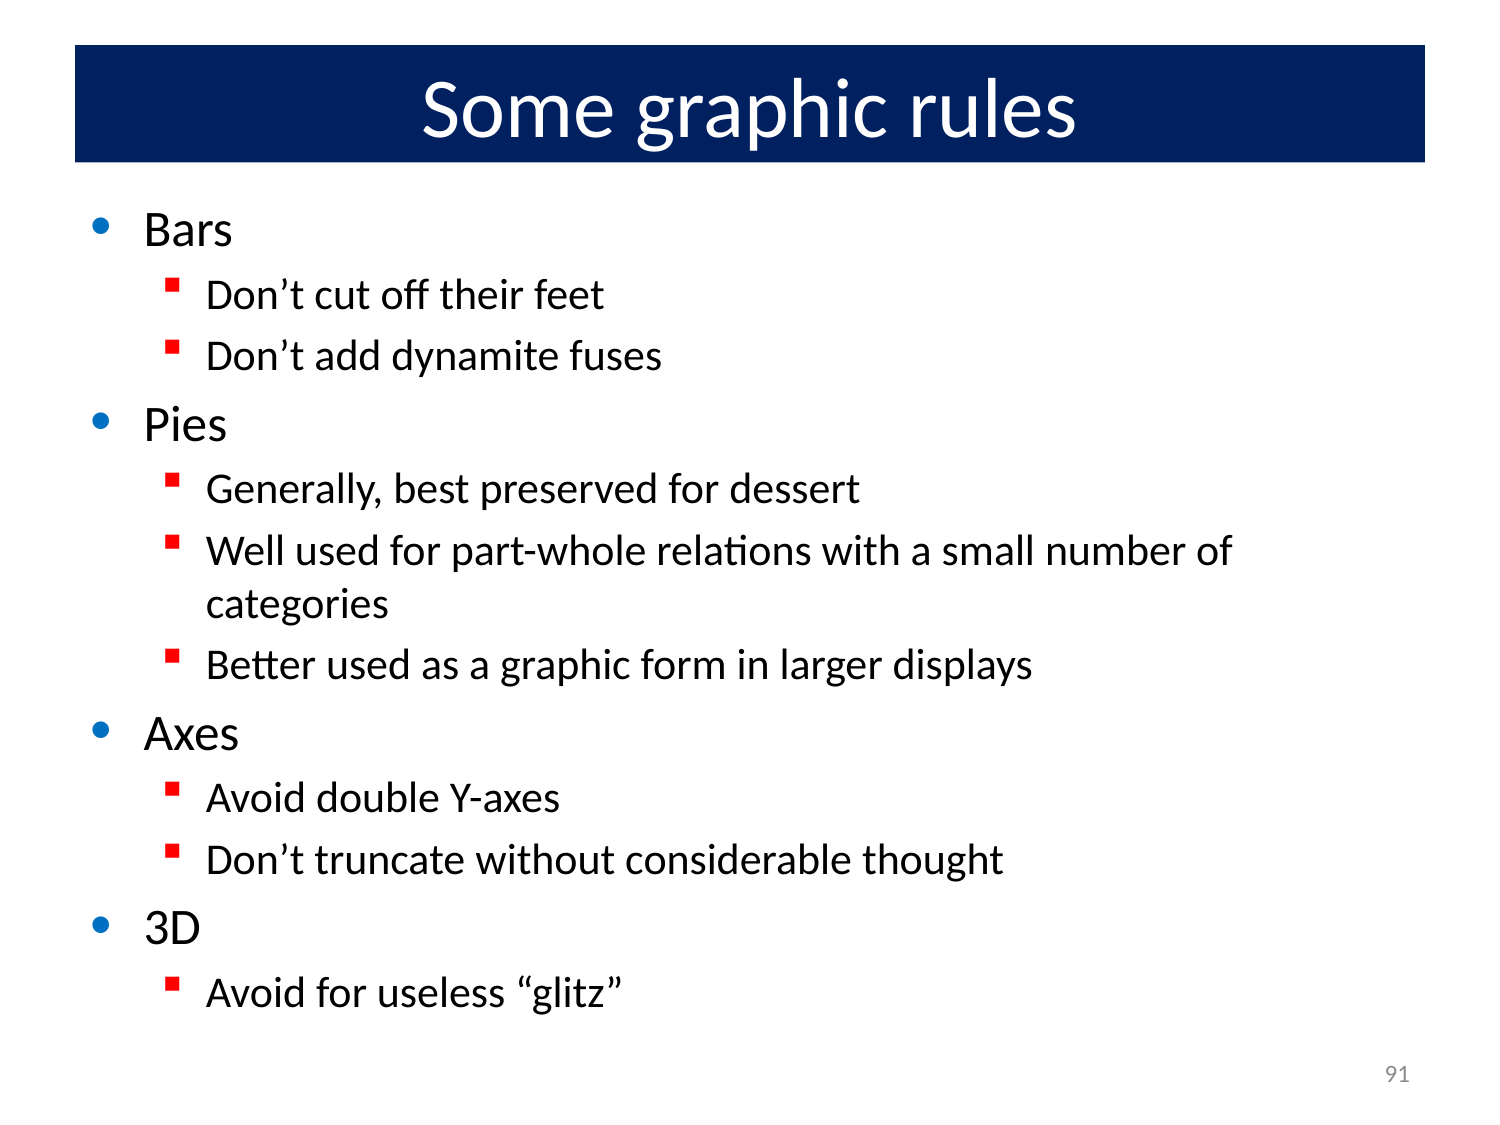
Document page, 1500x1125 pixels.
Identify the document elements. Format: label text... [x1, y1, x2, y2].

slide_number 91 [1074, 1042, 1425, 1103]
title Some graphic rules [75, 45, 1425, 163]
list Bars Don’t cut off their feet Don’t add dynamite fuses Pies Generally, best preserved for dessert Well used for part-whole relations with a small number of categories Better used as a graphic form in larger displays Axes Avoid double Y-axes Don’t truncate without considerable thought 3D Avoid for useless “glitz” [75, 187, 1425, 1025]
